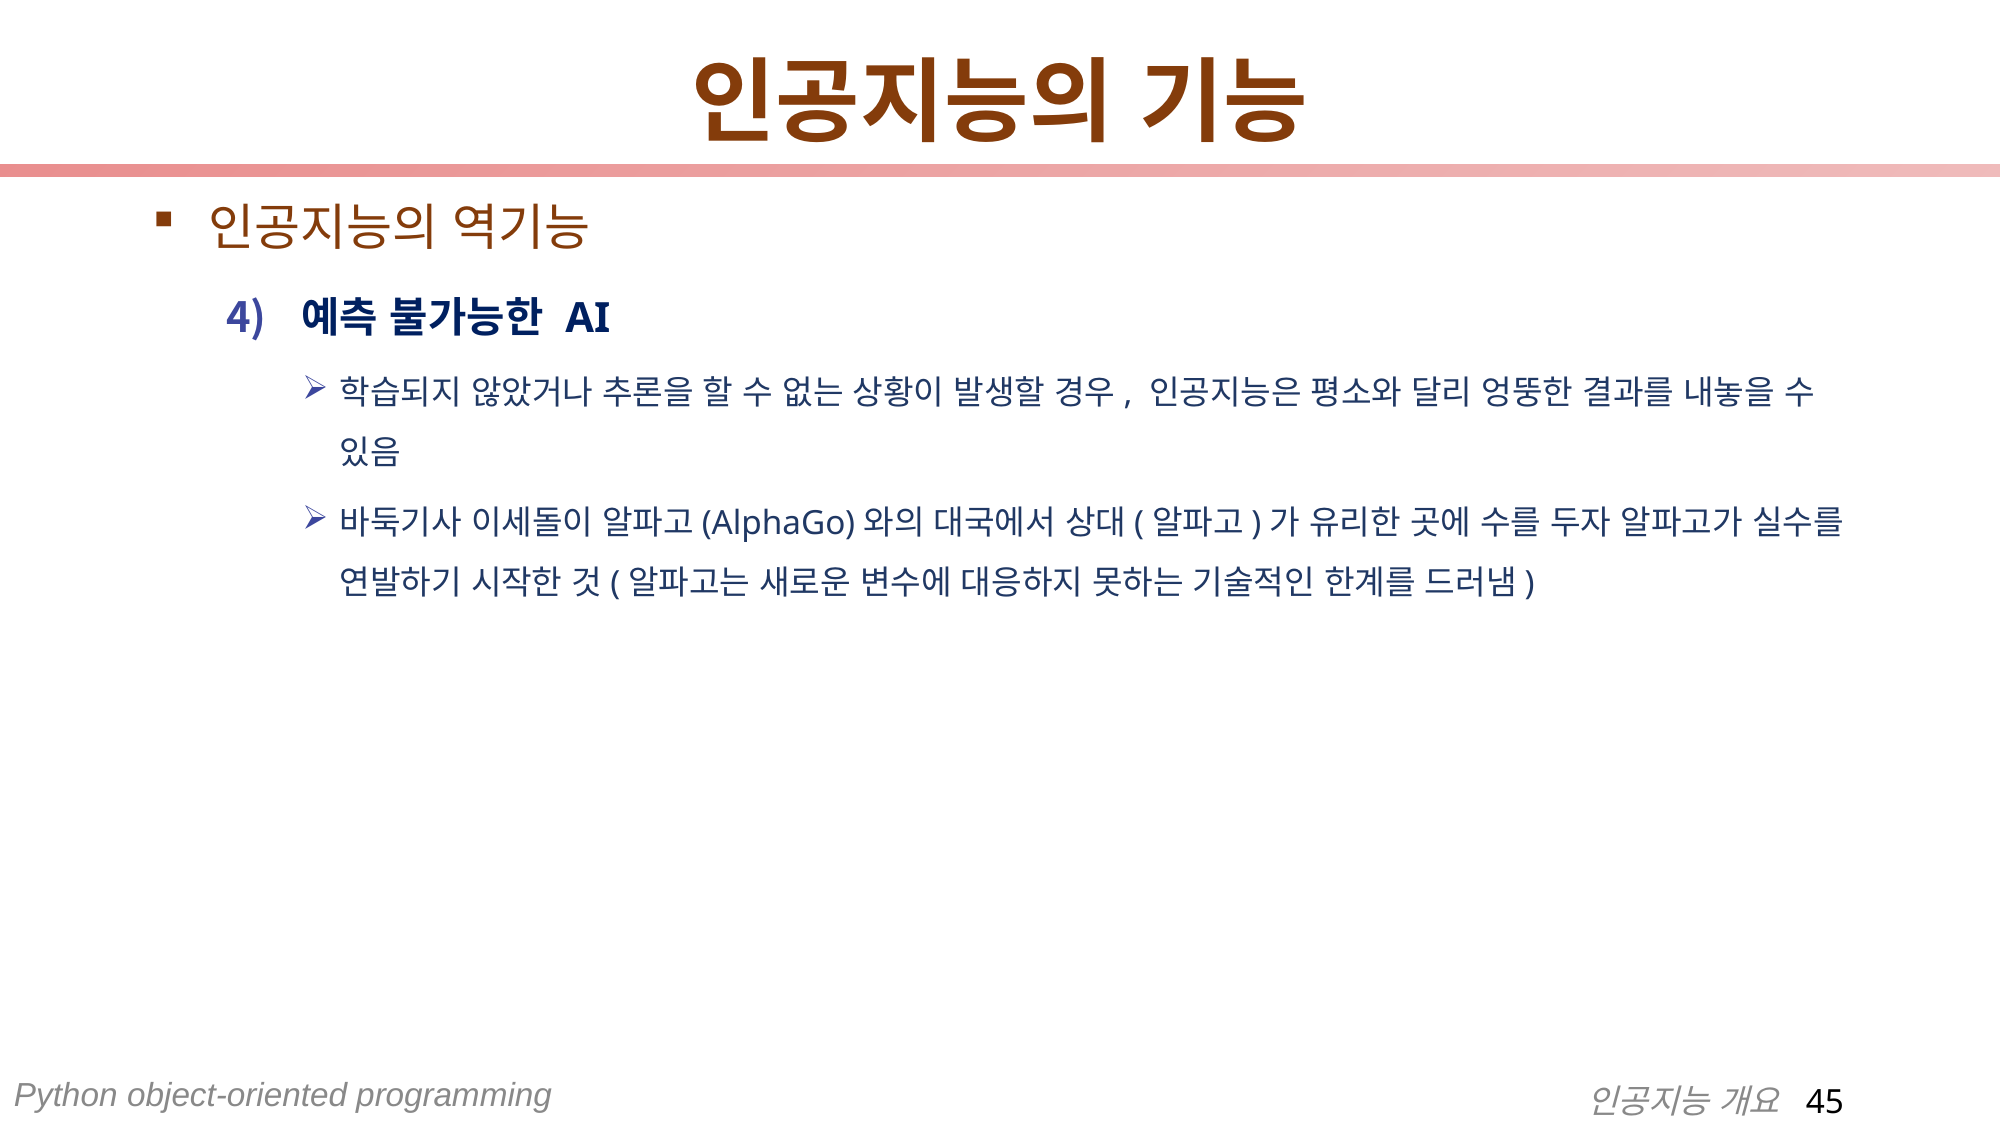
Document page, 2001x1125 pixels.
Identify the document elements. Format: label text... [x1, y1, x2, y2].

title 인공지능의 기능 [137, 59, 1863, 151]
list 인공지능의 역기능 예측 불가능한 AI 학습되지 않았거나 추론을 할 수 없는 상황이 발생할 경우, 인공지능은 평소와 달리 엉뚱한 결과를 내놓을 수 있음 바둑기사 이세돌이 알파고(AlphaGo)와의 대국에서 상대(알파고)가 유리한 곳에 수를 두자 알파고가 실수를 연발하기 시작한 것(알파고는 새로운 변수에 대응하지 못하는 기술적인 한계를 드러냄) [137, 194, 1863, 1070]
